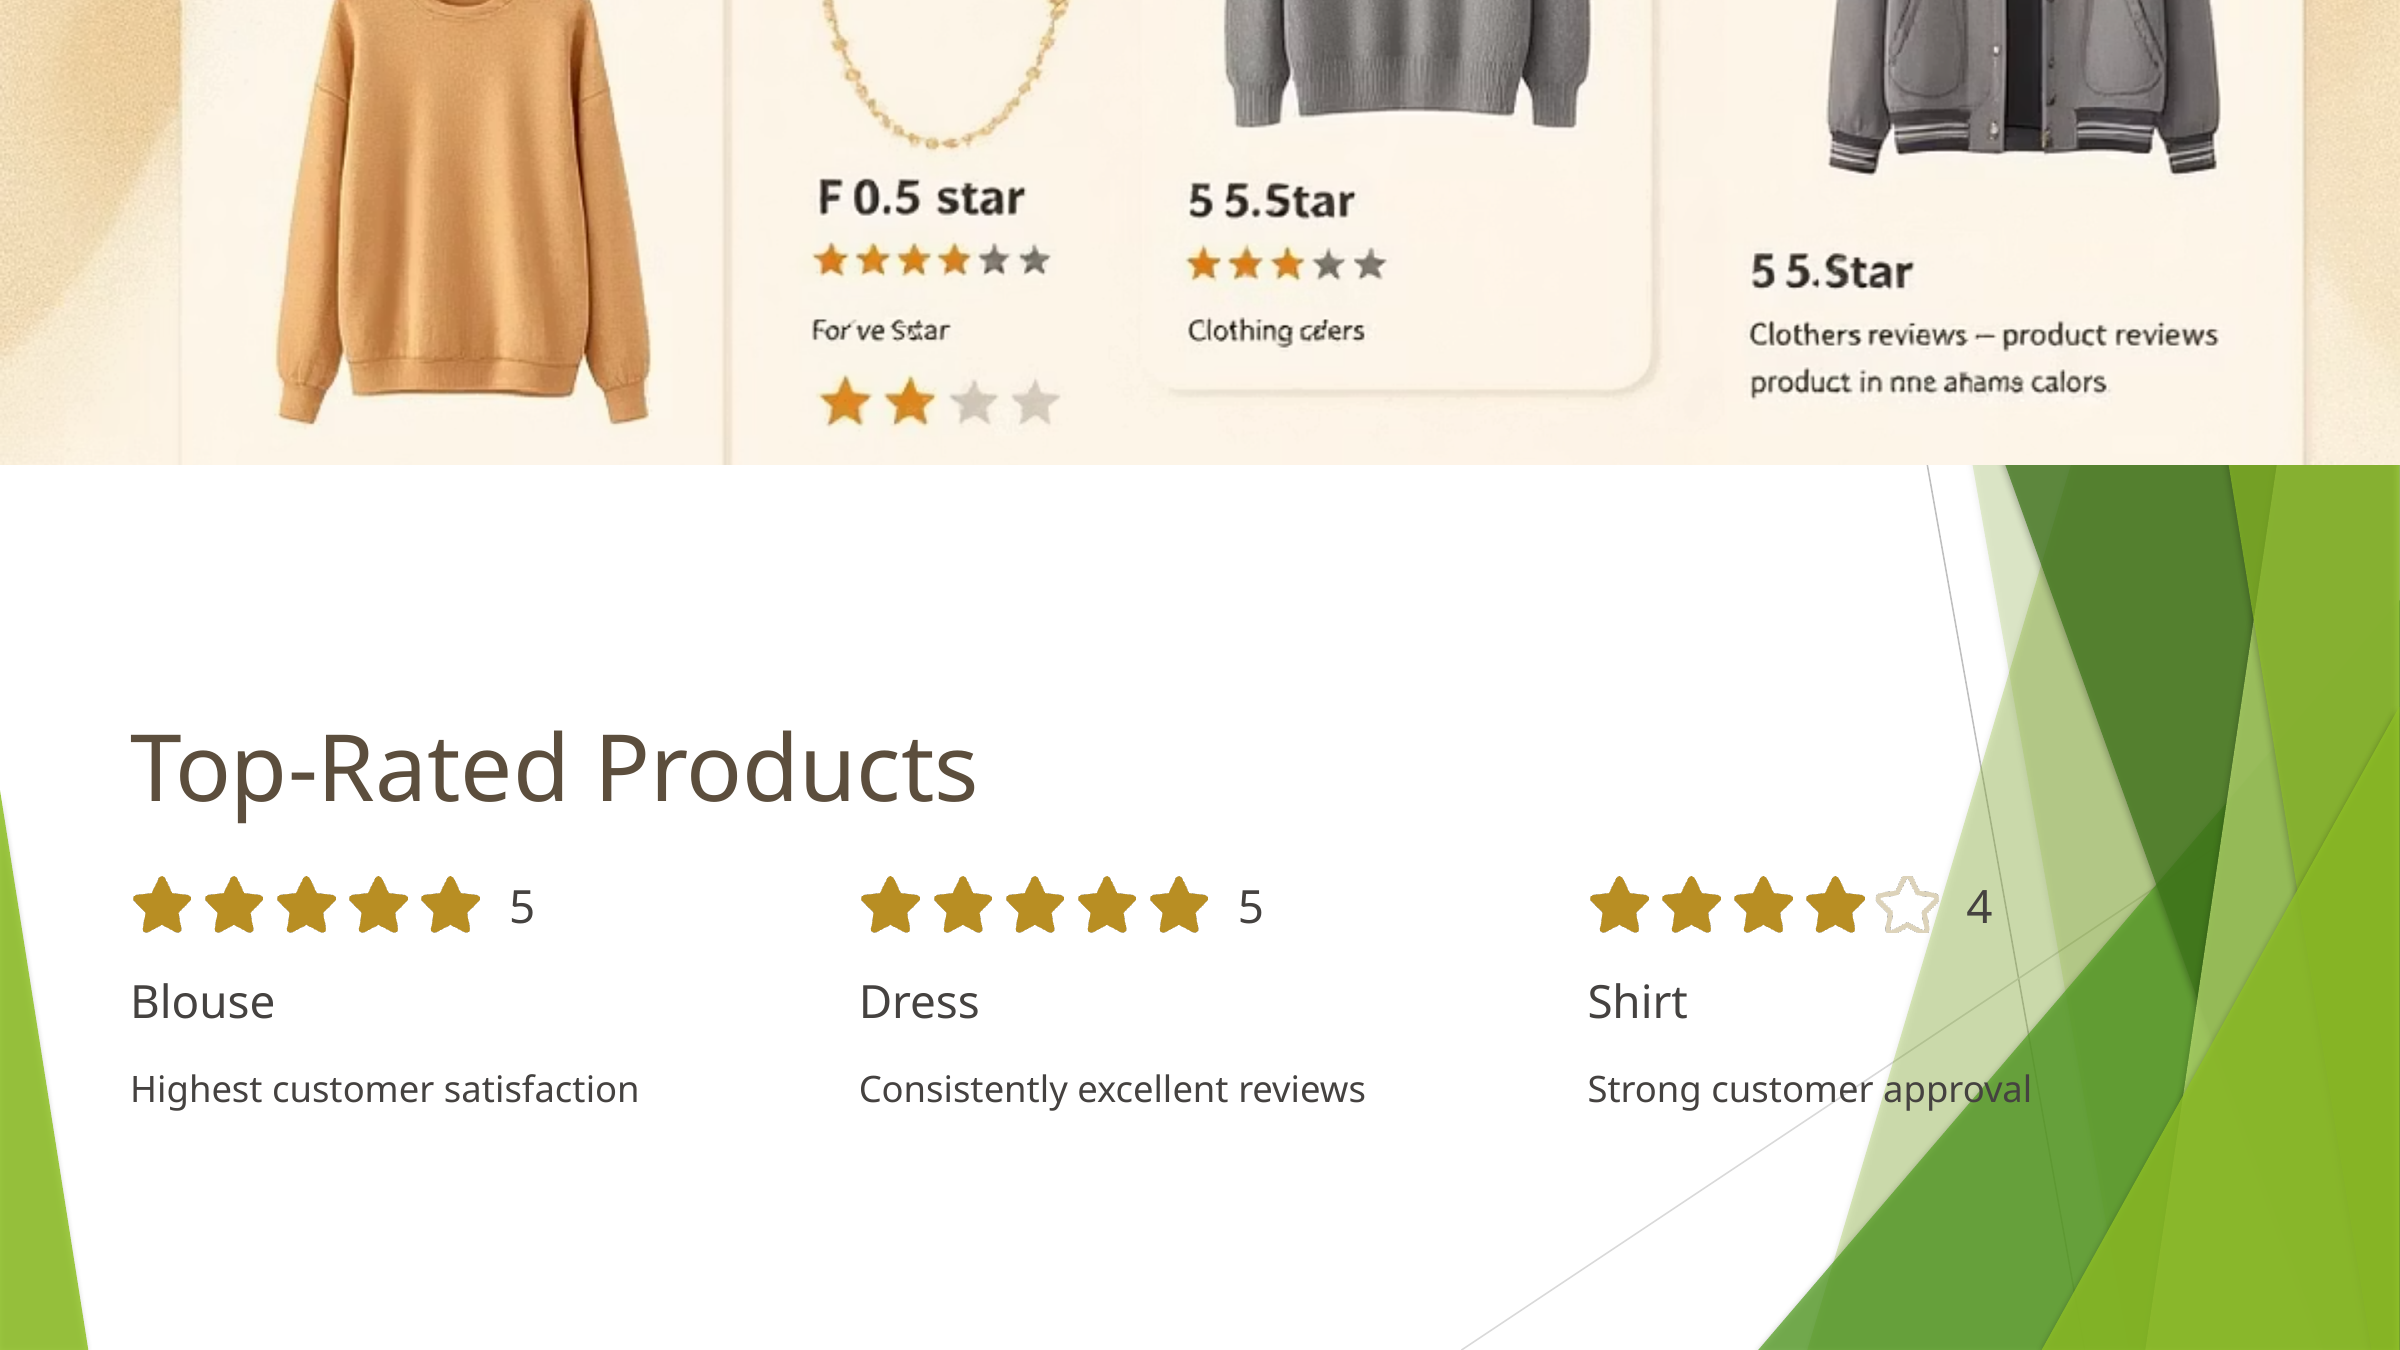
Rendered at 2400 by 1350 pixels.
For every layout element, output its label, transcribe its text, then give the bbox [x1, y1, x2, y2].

text_box 5 [1237, 886, 1285, 933]
text_box Highest customer satisfaction [130, 1050, 813, 1111]
text_box Shirt [1587, 970, 2053, 1029]
picture [858, 876, 923, 934]
text_box 5 [509, 886, 556, 933]
picture [129, 876, 194, 934]
picture [0, 0, 2400, 466]
picture [1002, 876, 1067, 934]
picture [201, 876, 266, 934]
picture [417, 876, 482, 934]
picture [1875, 876, 1940, 934]
text_box Top-Rated Products [130, 704, 1084, 821]
picture [1074, 876, 1139, 934]
picture [1731, 876, 1795, 934]
picture [930, 876, 995, 934]
picture [1803, 876, 1868, 934]
picture [345, 876, 410, 934]
picture [1587, 876, 1651, 934]
picture [273, 876, 338, 934]
text_box Strong customer approval [1587, 1050, 2270, 1111]
text_box Consistently excellent reviews [858, 1050, 1541, 1111]
text_box Blouse [130, 970, 596, 1029]
picture [1659, 876, 1723, 934]
text_box 4 [1966, 886, 2013, 933]
picture [1146, 876, 1211, 934]
text_box Dress [858, 970, 1324, 1029]
